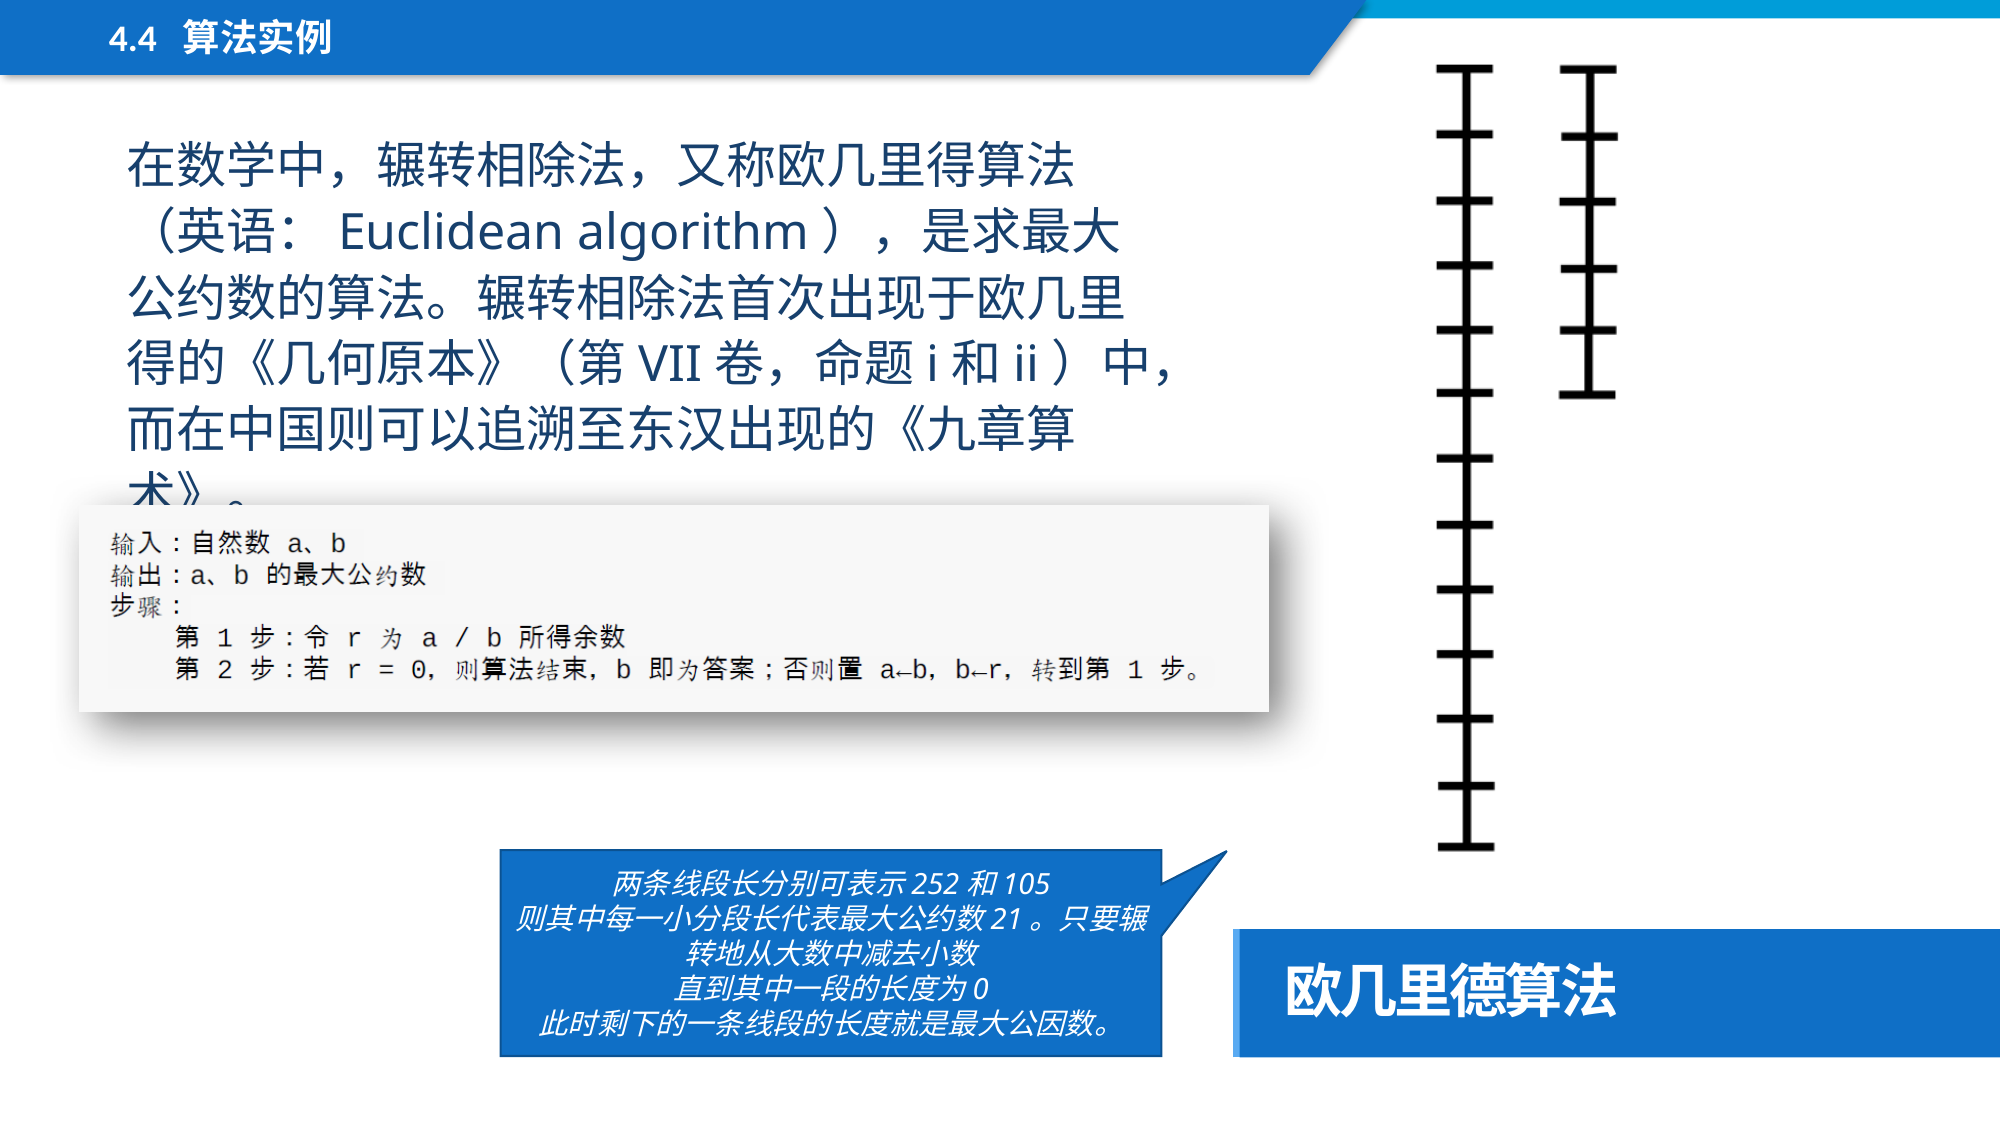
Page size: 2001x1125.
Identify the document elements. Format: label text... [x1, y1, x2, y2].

picture [79, 505, 1269, 712]
list 欧几里德算法 [1239, 929, 2000, 1058]
text_box 在数学中，辗转相除法，又称欧几里得算法（英语：Euclidean algorithm），是求最大公约数的算法。辗转相除法首次出现于欧几里得的《几何原本》（第VII卷，命题i和ii）中，而在中国则可以追溯至东汉出现的《九章算术》。 [111, 120, 1180, 489]
picture [1398, 39, 1657, 879]
text_box 两条线段长分别可表示252和105 则其中每一小分段长代表最大公约数21。只要辗转地从大数中减去小数 直到其中一段的长度为0 此时剩下的一条线段的长度就是最大公因数。 [499, 849, 1228, 1058]
list 4.4 算法实例 [93, 11, 1138, 68]
